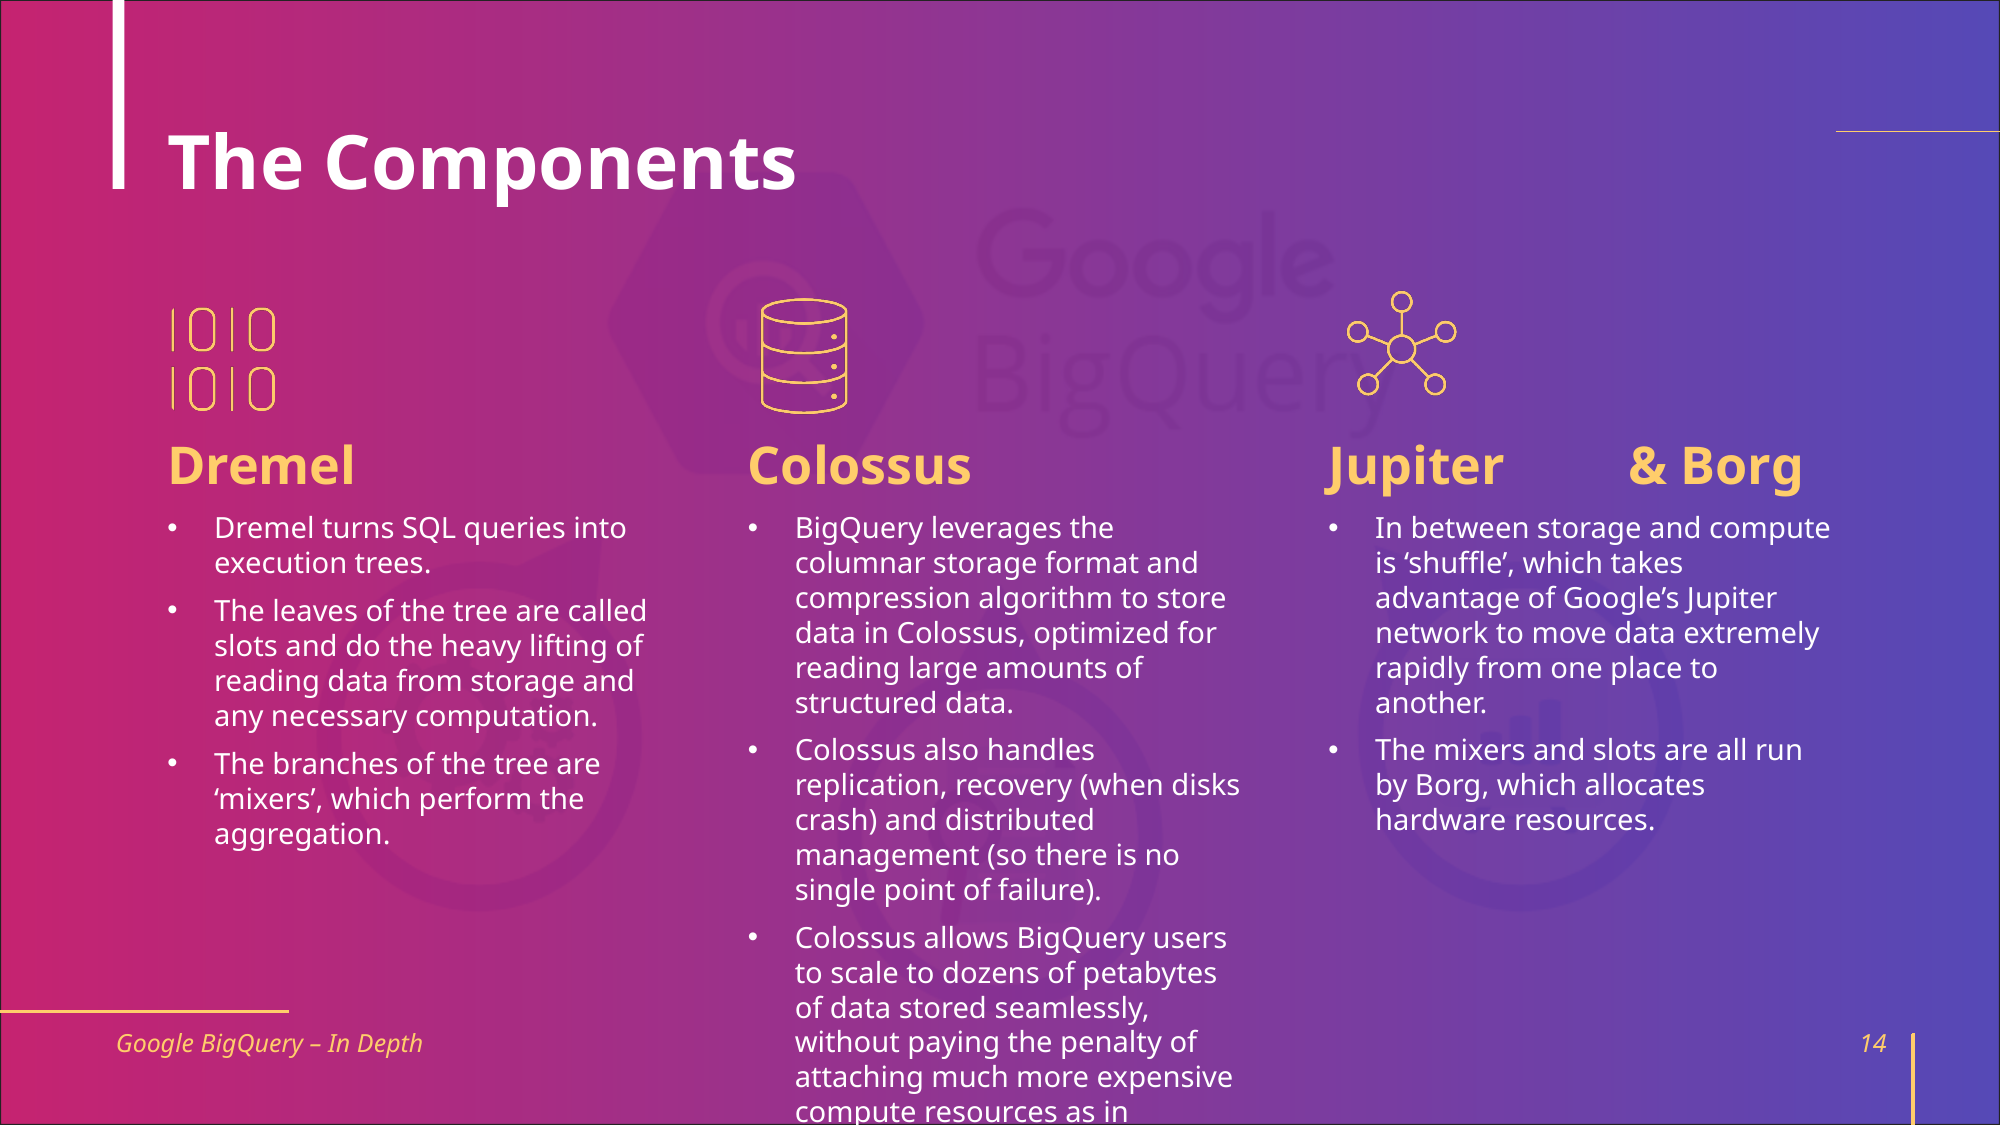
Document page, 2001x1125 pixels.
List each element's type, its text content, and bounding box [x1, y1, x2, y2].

footer Google BigQuery – In Depth [100, 1015, 636, 1075]
picture [732, 283, 876, 426]
title The Components [152, 99, 930, 214]
list Colossus [732, 432, 1268, 501]
list Dremel turns SQL queries into execution trees. The leaves of the tree are called slots and do the heavy lifting of reading data from storage and any necessary computation. The branches of the tree are ‘mixers’, which perform the aggregation. [152, 501, 687, 992]
picture [152, 288, 294, 431]
list Dremel [152, 432, 687, 501]
list BigQuery leverages the columnar storage format and compression algorithm to store data in Colossus, optimized for reading large amounts of structured data. Colossus also handles replication, recovery (when disks crash) and distributed management (so there is no single point of failure). Colossus allows BigQuery users to scale to dozens of petabytes of data stored seamlessly, without paying the penalty of attaching much more expensive compute resources as in traditional data warehouses. [732, 501, 1268, 1049]
picture [1330, 271, 1473, 415]
list In between storage and compute is ‘shuffle’, which takes advantage of Google’s Jupiter network to move data extremely rapidly from one place to another. The mixers and slots are all run by Borg, which allocates hardware resources. [1313, 501, 1848, 945]
list Jupiter & Borg [1313, 432, 1848, 501]
slide_number 14 [1451, 1015, 1902, 1075]
